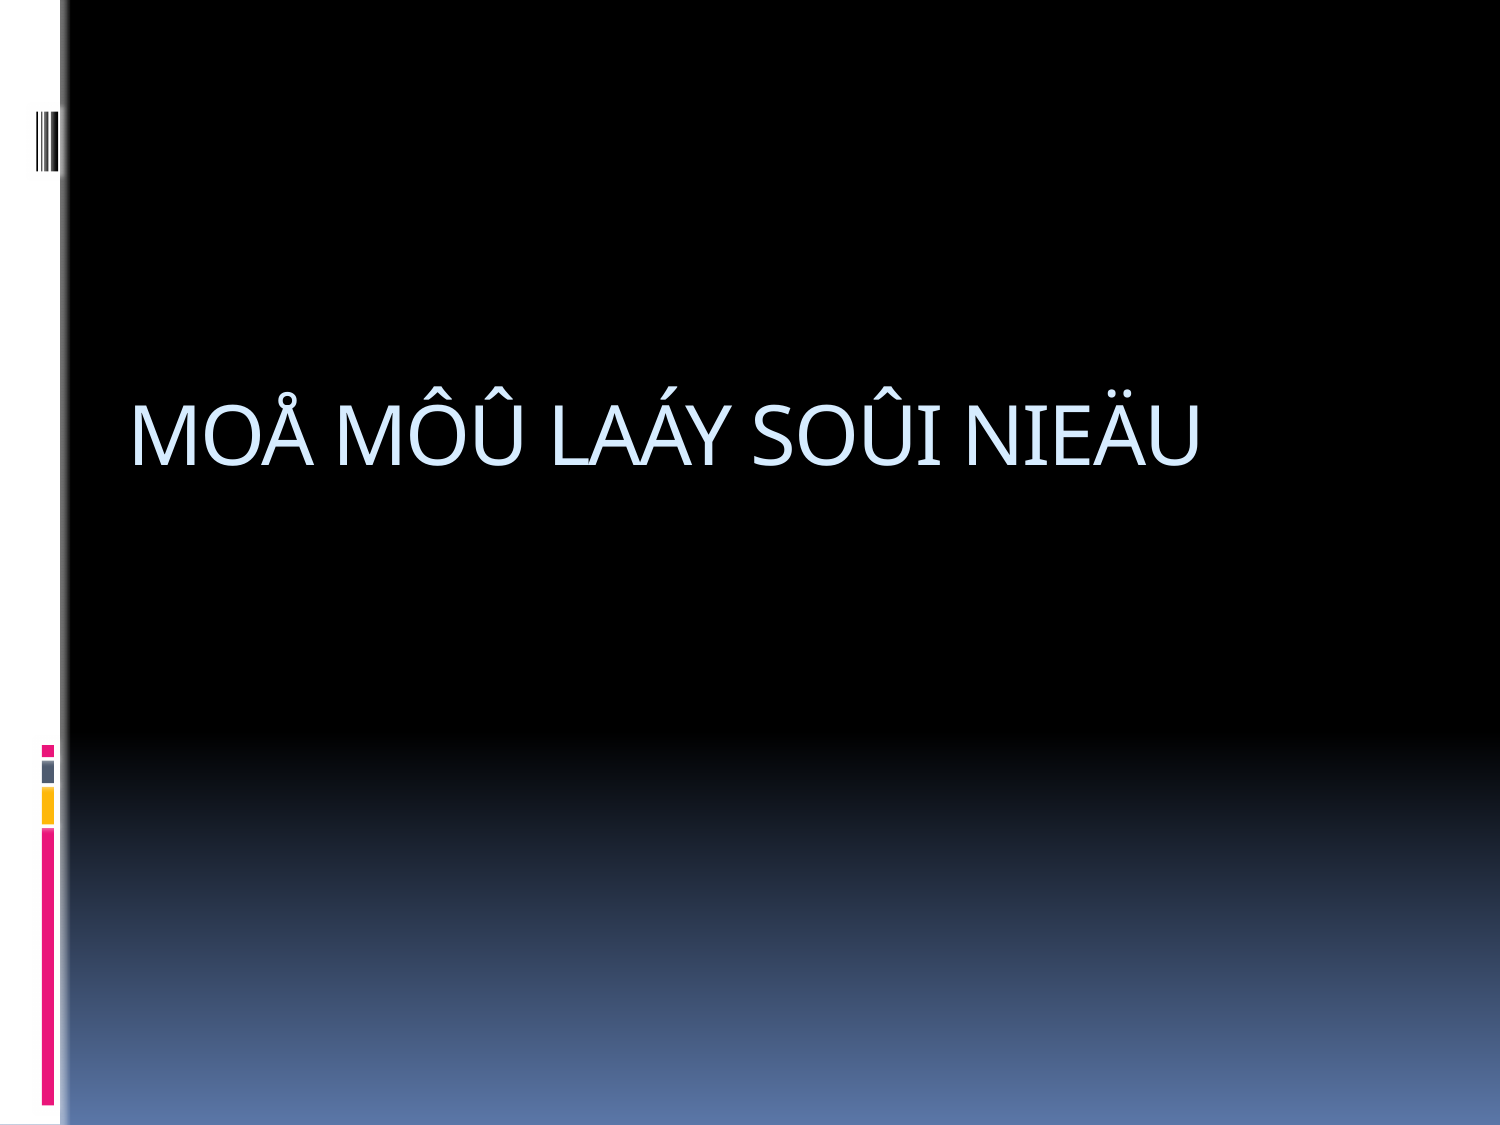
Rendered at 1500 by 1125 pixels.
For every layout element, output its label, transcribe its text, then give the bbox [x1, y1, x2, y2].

title MOÅ MÔÛ LAÁY SOÛI NIEÄU [112, 375, 1463, 563]
